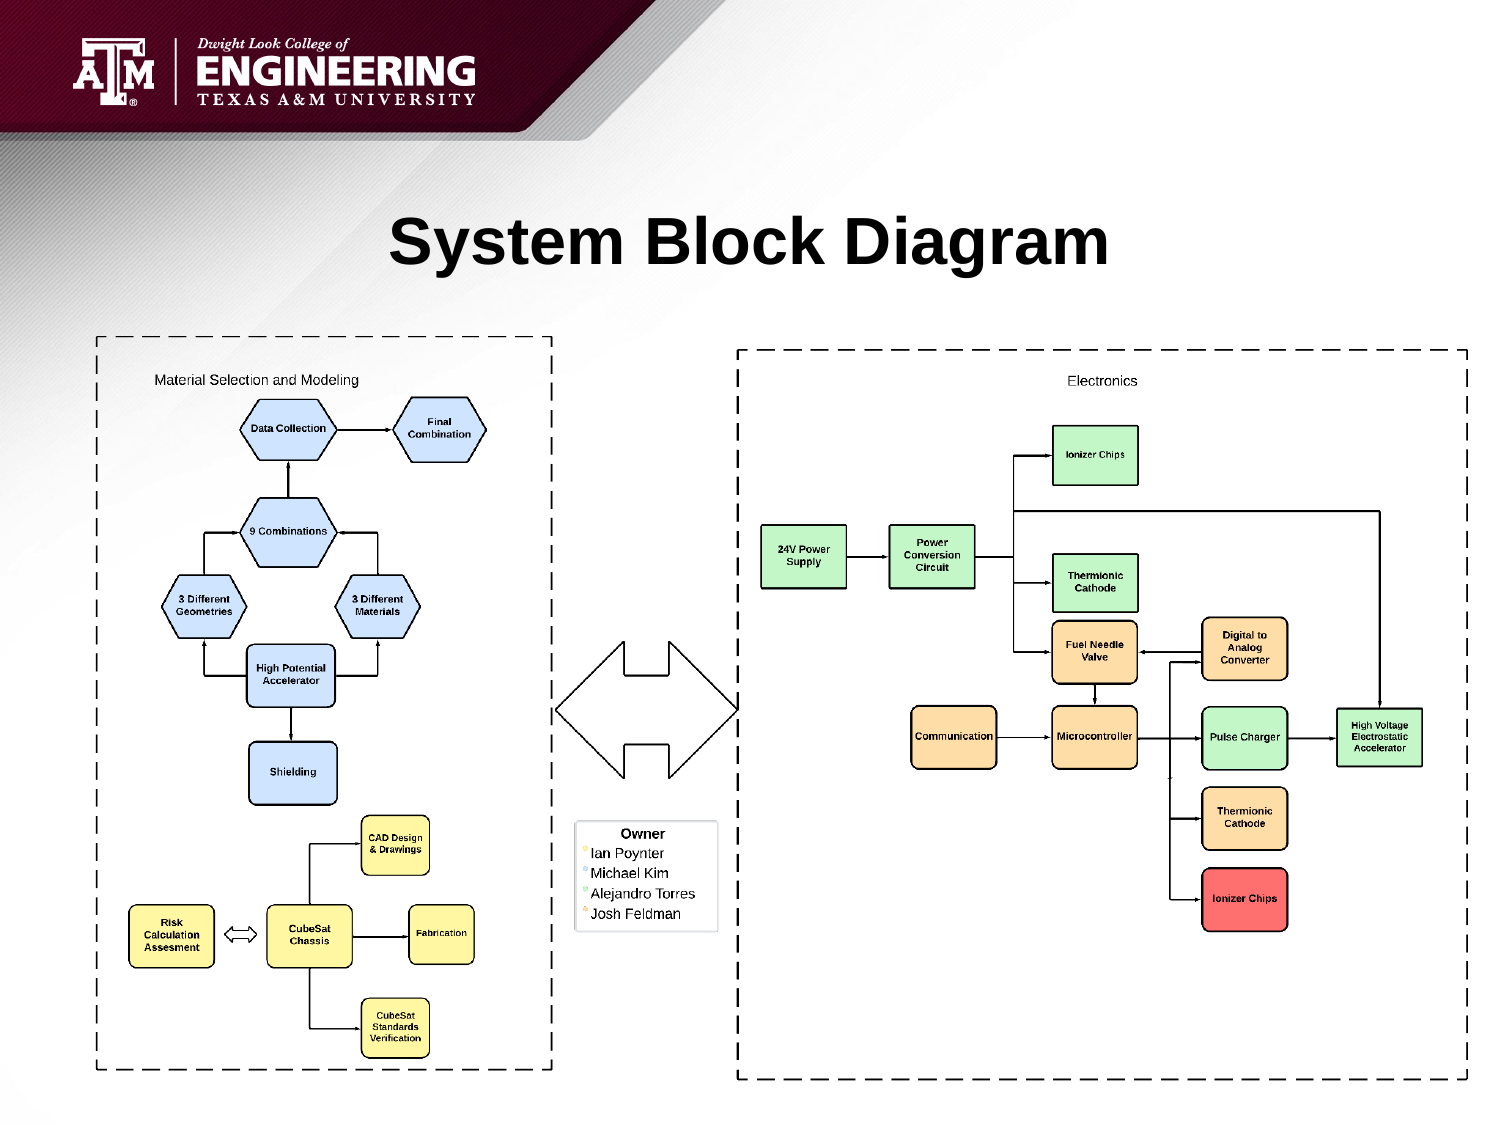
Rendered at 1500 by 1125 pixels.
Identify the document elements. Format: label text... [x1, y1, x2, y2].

picture [0, 0, 1500, 1125]
title System Block Diagram [75, 172, 1425, 304]
